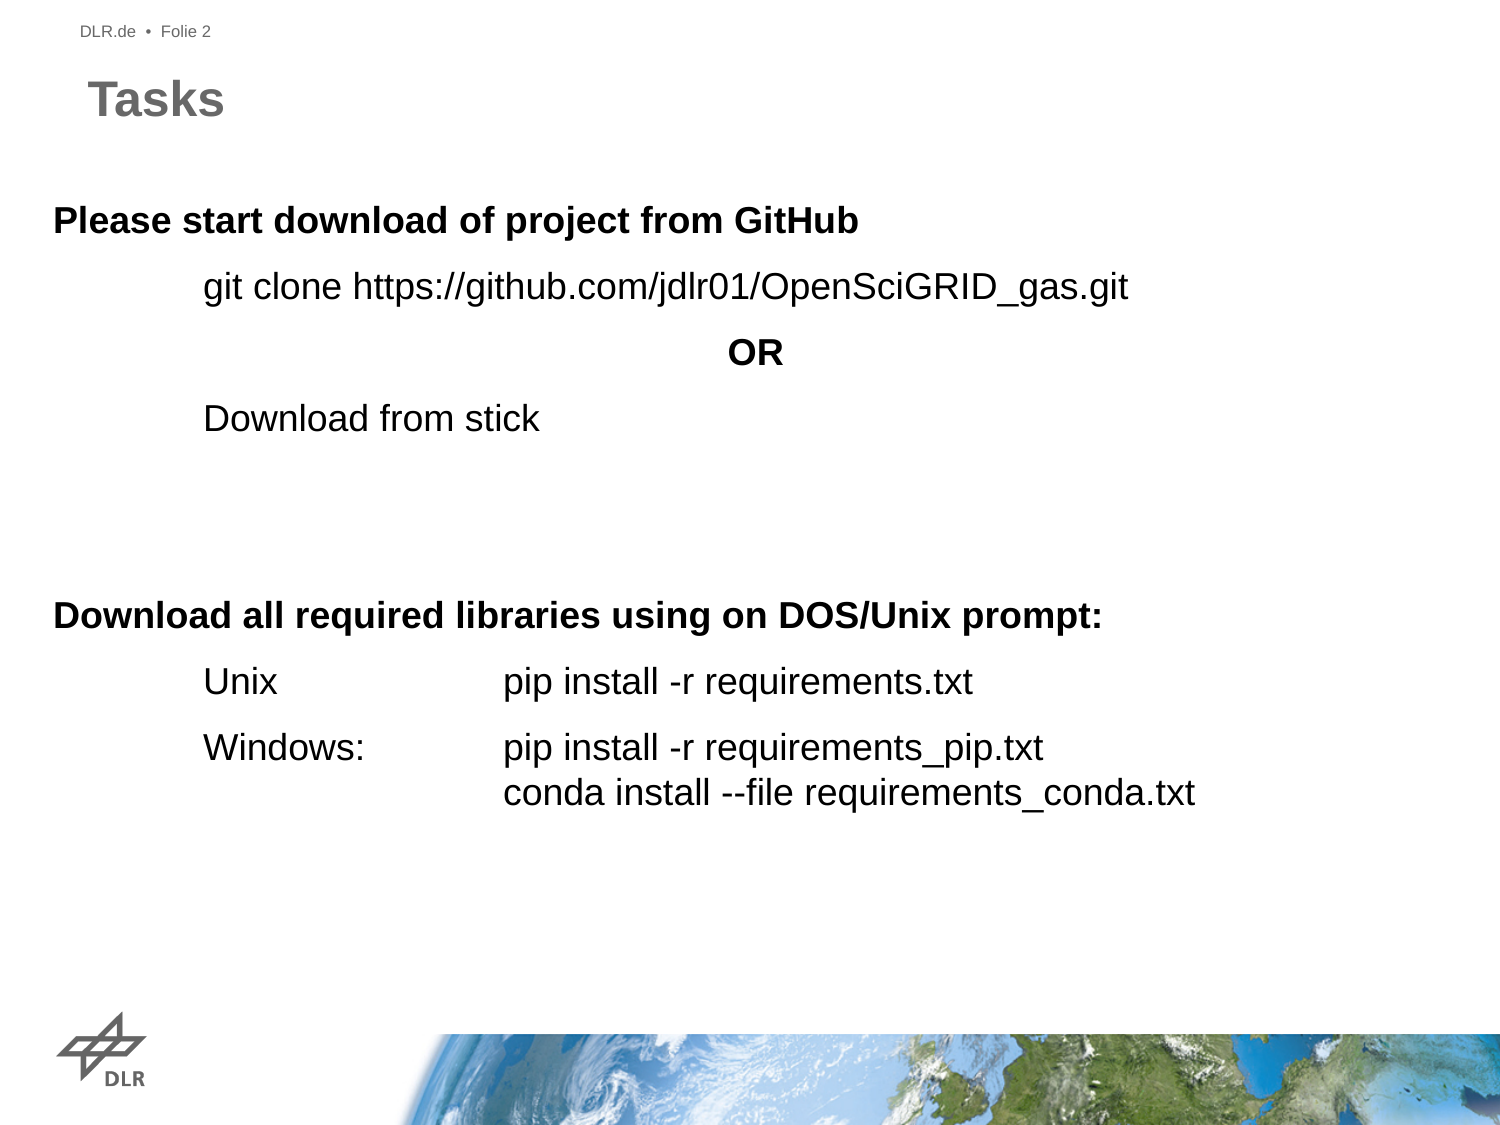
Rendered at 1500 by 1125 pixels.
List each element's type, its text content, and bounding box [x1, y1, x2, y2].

picture [0, 1007, 1500, 1125]
slide_number DLR.de • Folie 2 [79, 20, 251, 45]
title Tasks [87, 66, 1429, 138]
list Please start download of project from GitHub git clone https://github.com/jdlr01/OpenSciGRID_gas.git OR Download from stick Download all required libraries using on DOS/Unix prompt: Unix pip install -r requirements.txt Windows: pip install -r requirements_pip.txt conda install --file requirements_conda.txt [53, 196, 1459, 929]
